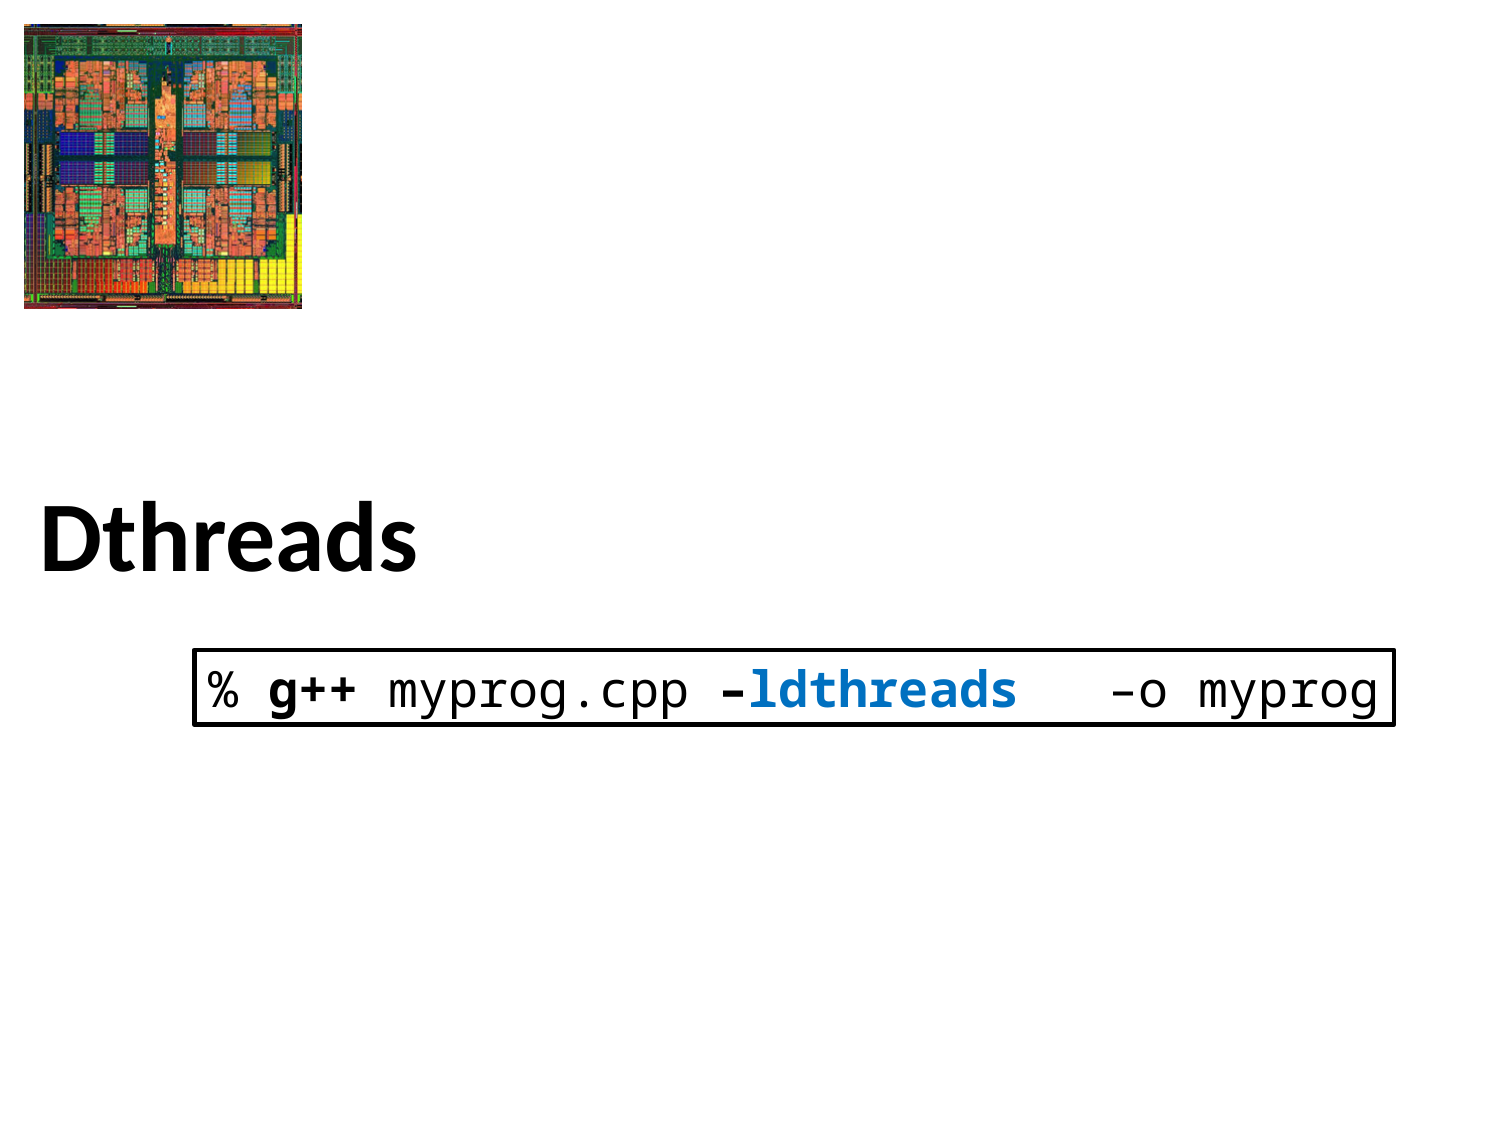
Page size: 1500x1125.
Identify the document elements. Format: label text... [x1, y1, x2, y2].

text_box Dthreads [24, 463, 450, 599]
text_box % g++ myprog.cpp –ldthreads –o myprog [194, 649, 1394, 725]
picture [24, 24, 302, 309]
